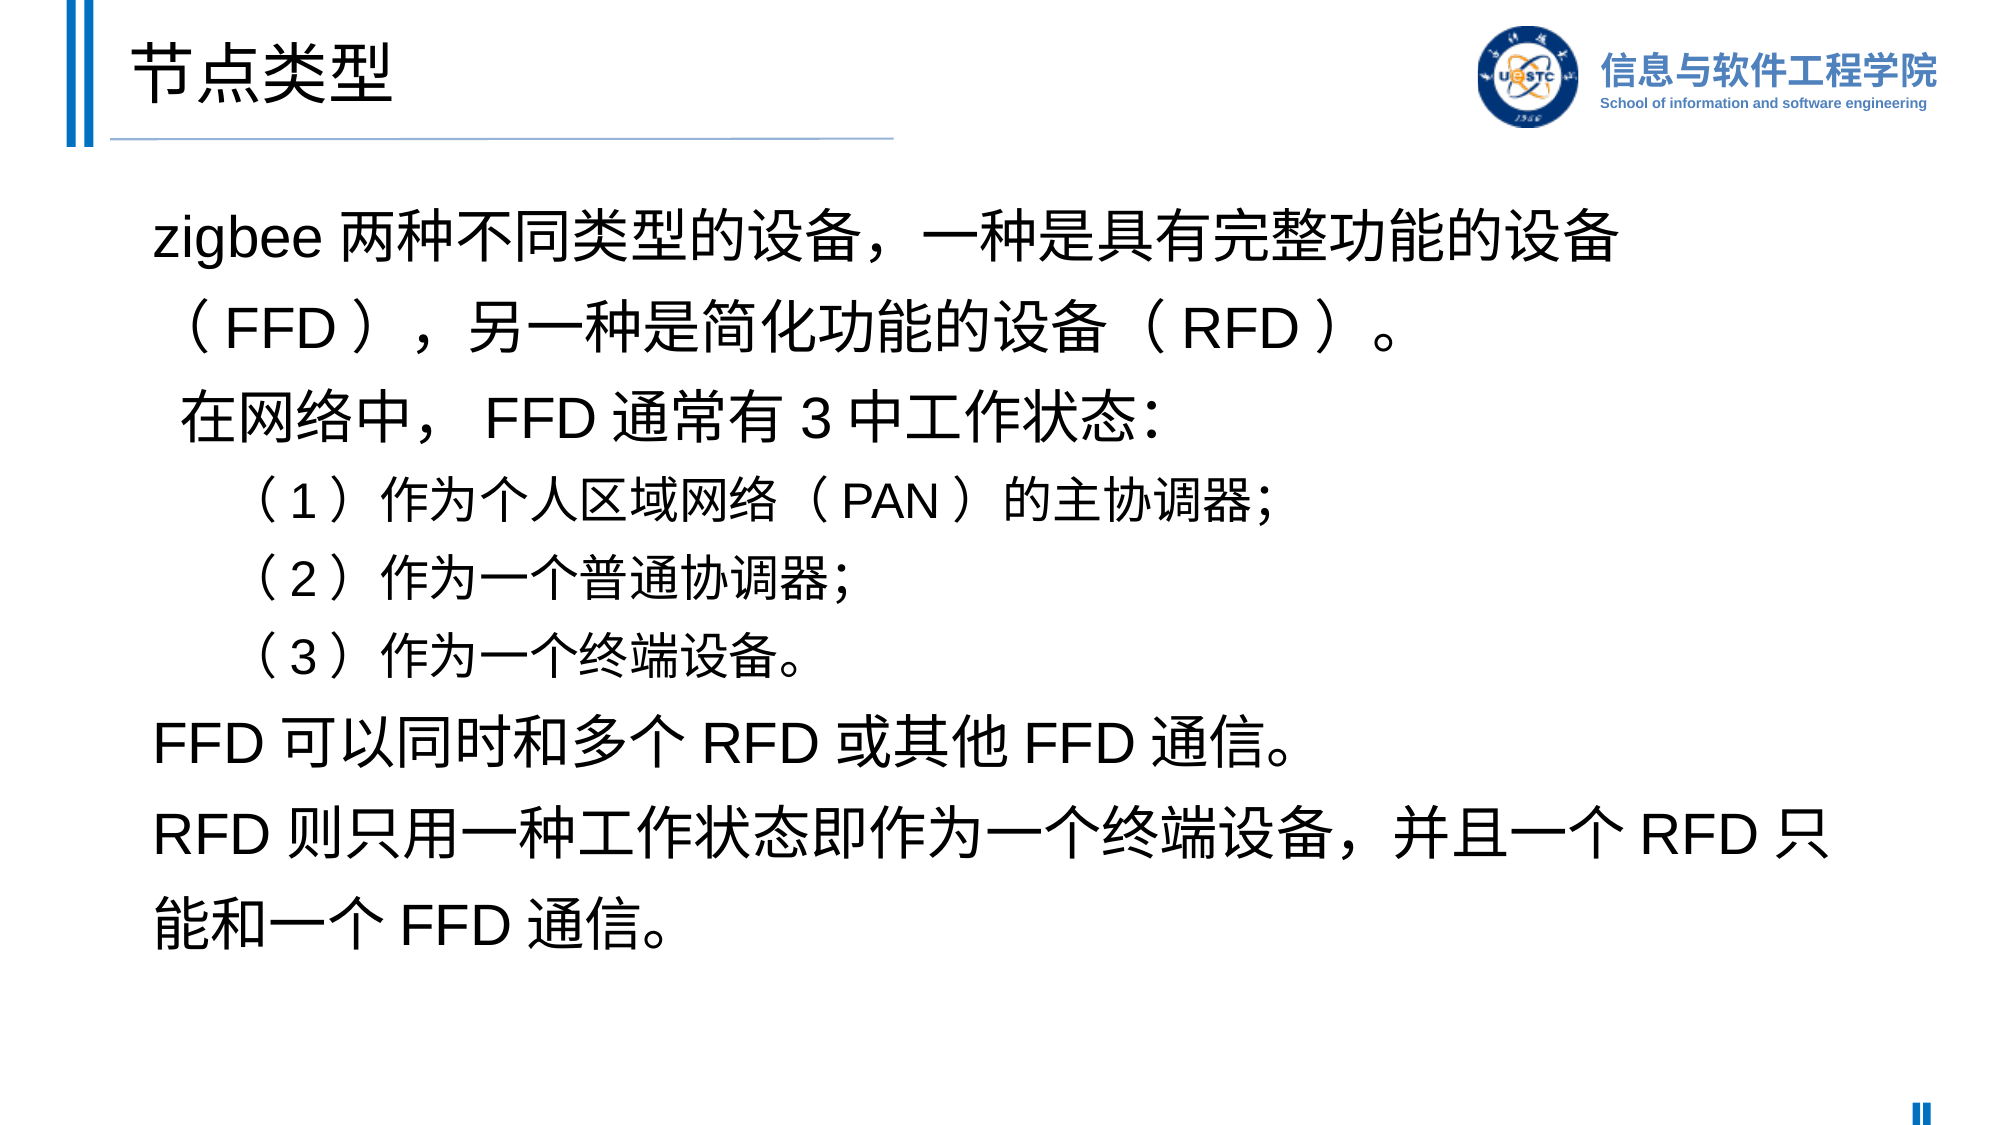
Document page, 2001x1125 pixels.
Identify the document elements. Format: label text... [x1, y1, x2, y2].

list zigbee两种不同类型的设备，一种是具有完整功能的设备（FFD），另一种是简化功能的设备（RFD）。 在网络中，FFD通常有3中工作状态： （1）作为个人区域网络（PAN）的主协调器； （2）作为一个普通协调器； （3）作为一个终端设备。 FFD可以同时和多个RFD或其他FFD通信。 RFD则只用一种工作状态即作为一个终端设备，并且一个RFD只能和一个FFD通信。 [137, 170, 1863, 1014]
title 节点类型 [113, 10, 1839, 143]
